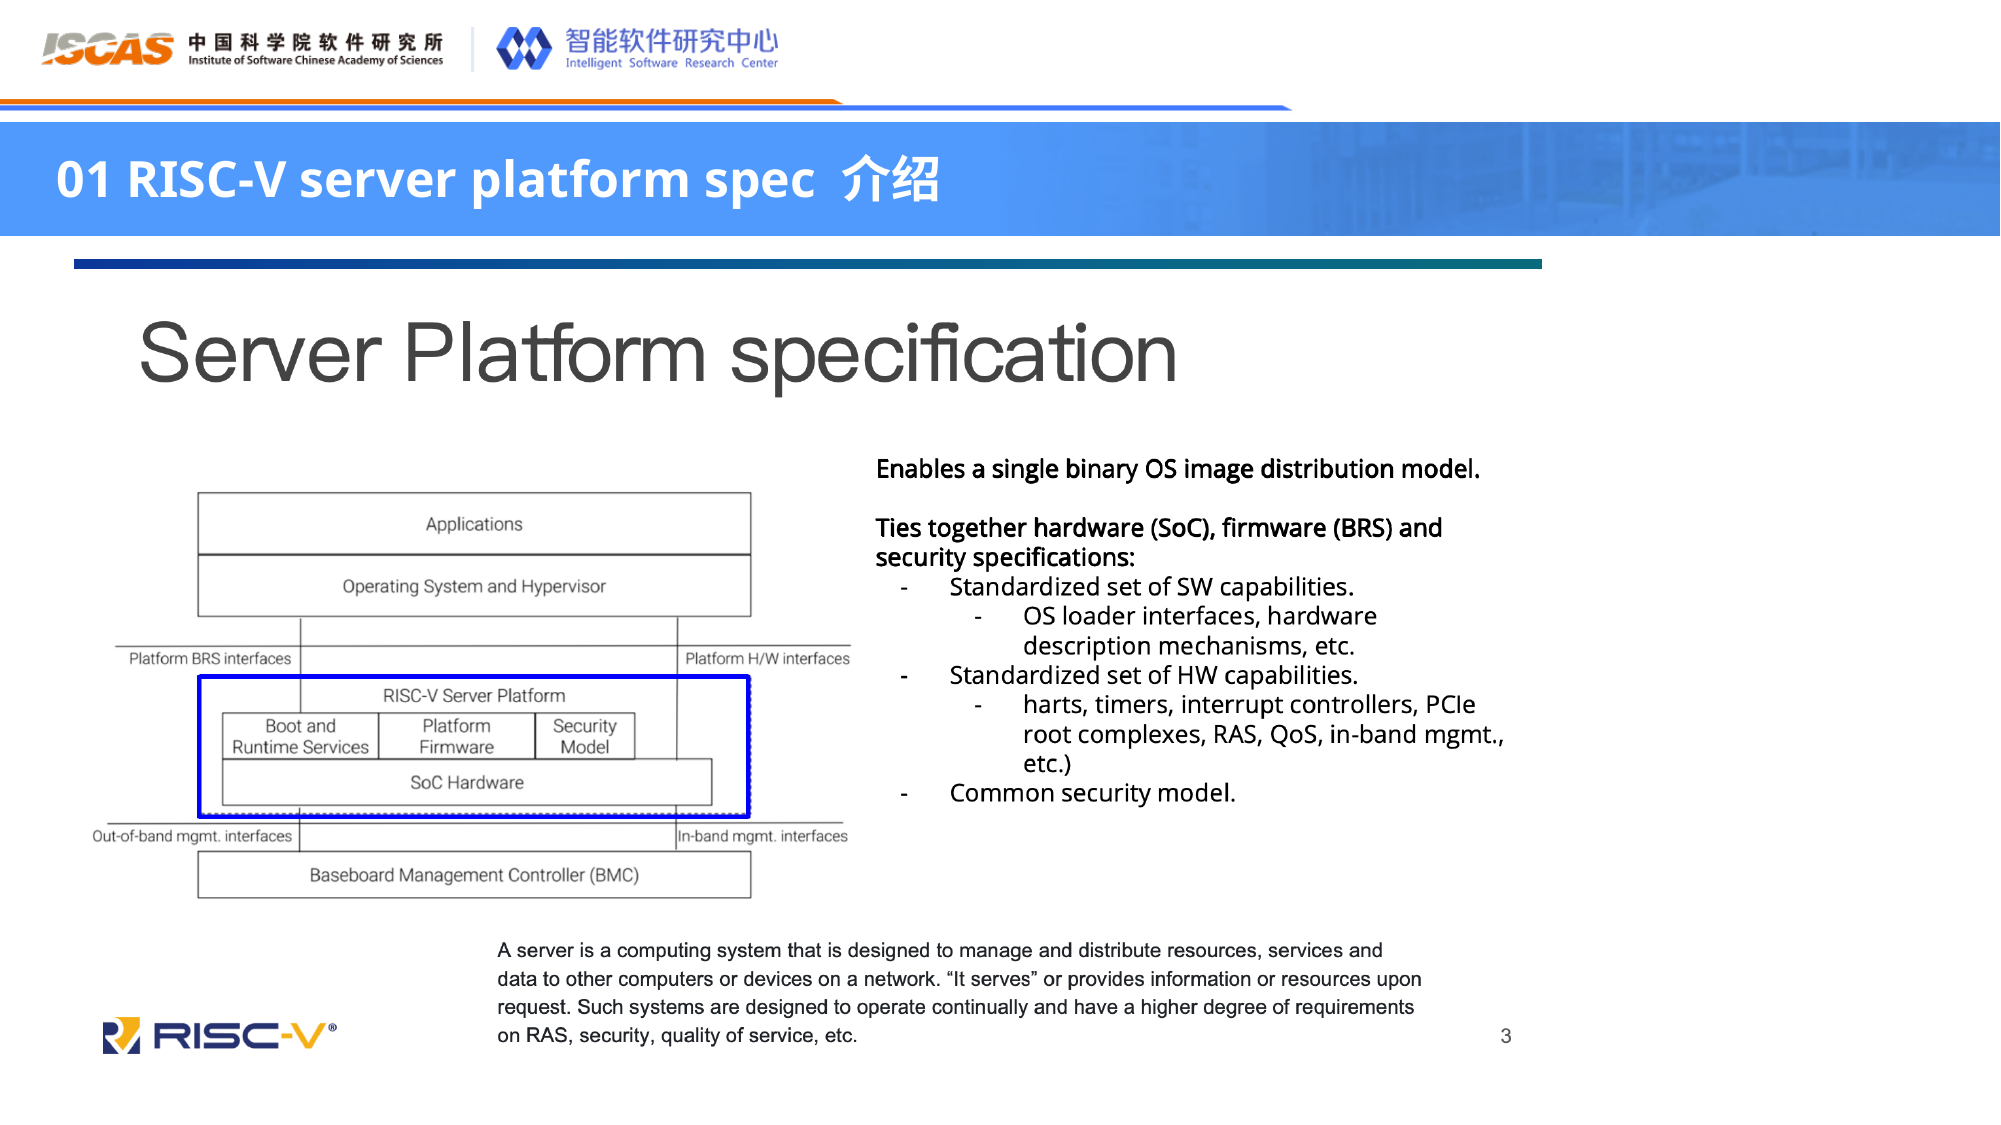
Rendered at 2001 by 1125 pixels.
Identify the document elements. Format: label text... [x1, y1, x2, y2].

list 01 RISC-V server platform spec 介绍 [41, 146, 1271, 212]
picture [0, 0, 2000, 1125]
